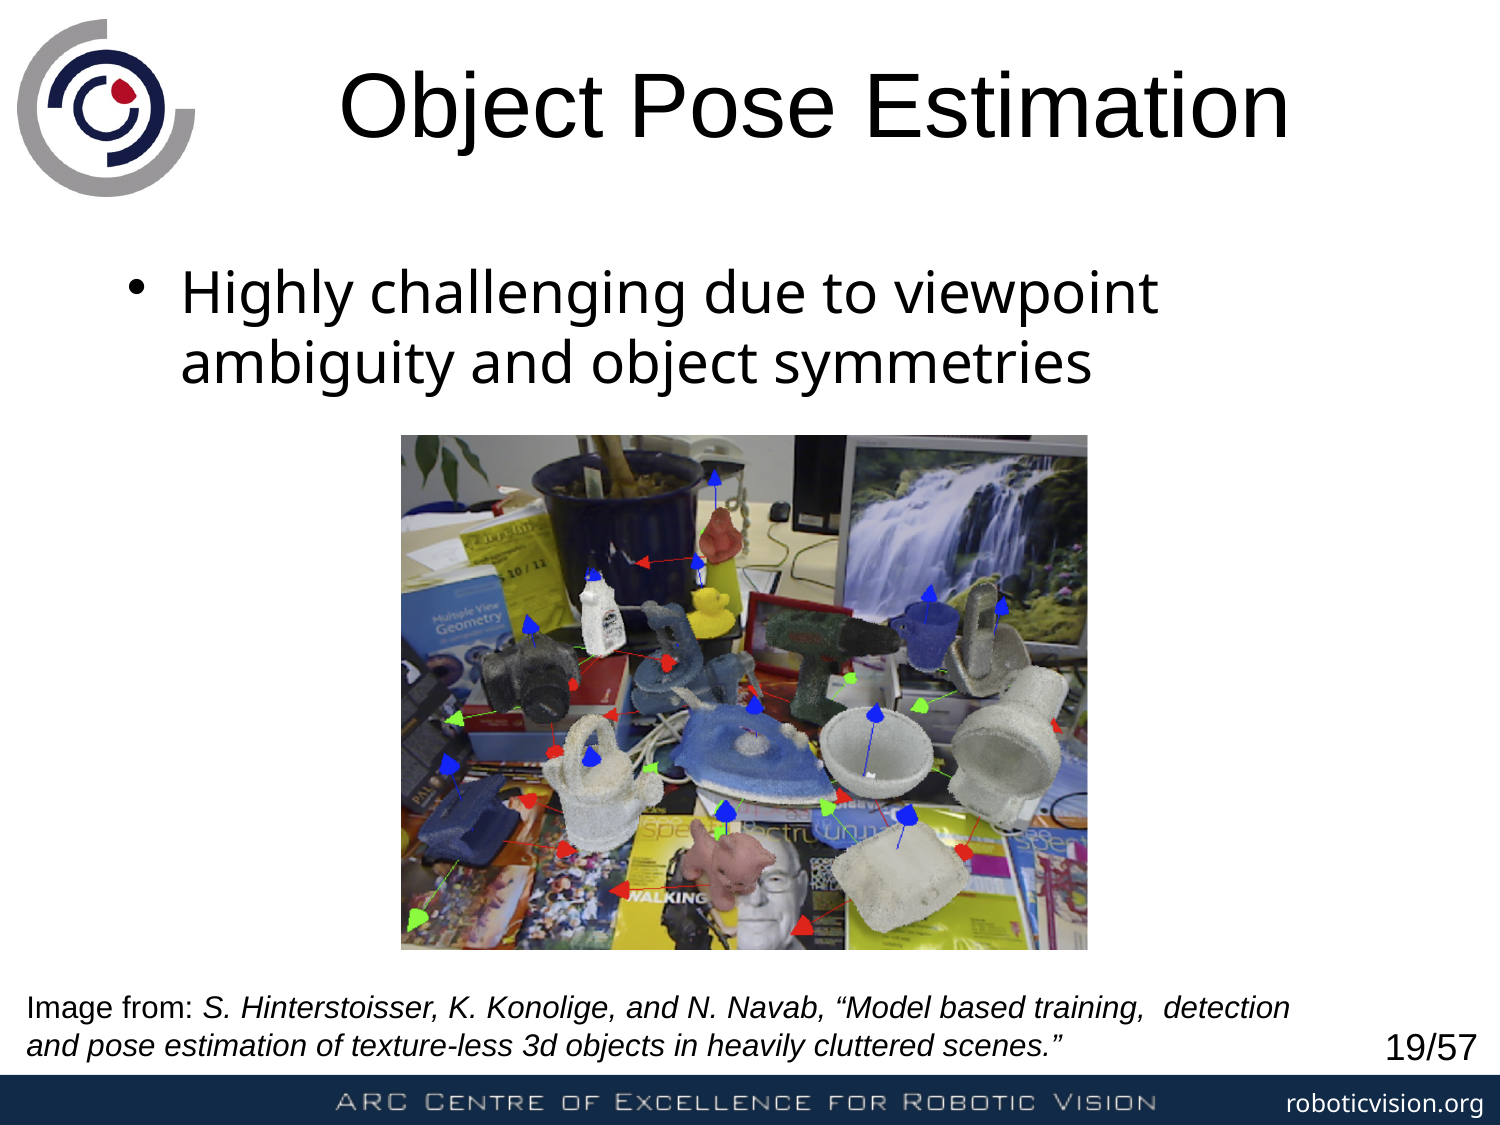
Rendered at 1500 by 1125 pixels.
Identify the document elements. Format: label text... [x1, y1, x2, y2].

text_box Highly challenging due to viewpoint ambiguity and object symmetries [94, 248, 1431, 1012]
picture [315, 1065, 1185, 1125]
text_box Image from: S. Hinterstoisser, K. Konolige, and N. Navab, “Model based training, detection and pose estimation of texture-less 3d objects in heavily cluttered scenes.” [11, 980, 1359, 1065]
picture [17, 19, 197, 197]
picture [396, 431, 1094, 957]
text_box 19/57 [1370, 1015, 1500, 1073]
text_box Object Pose Estimation [206, 7, 1425, 195]
